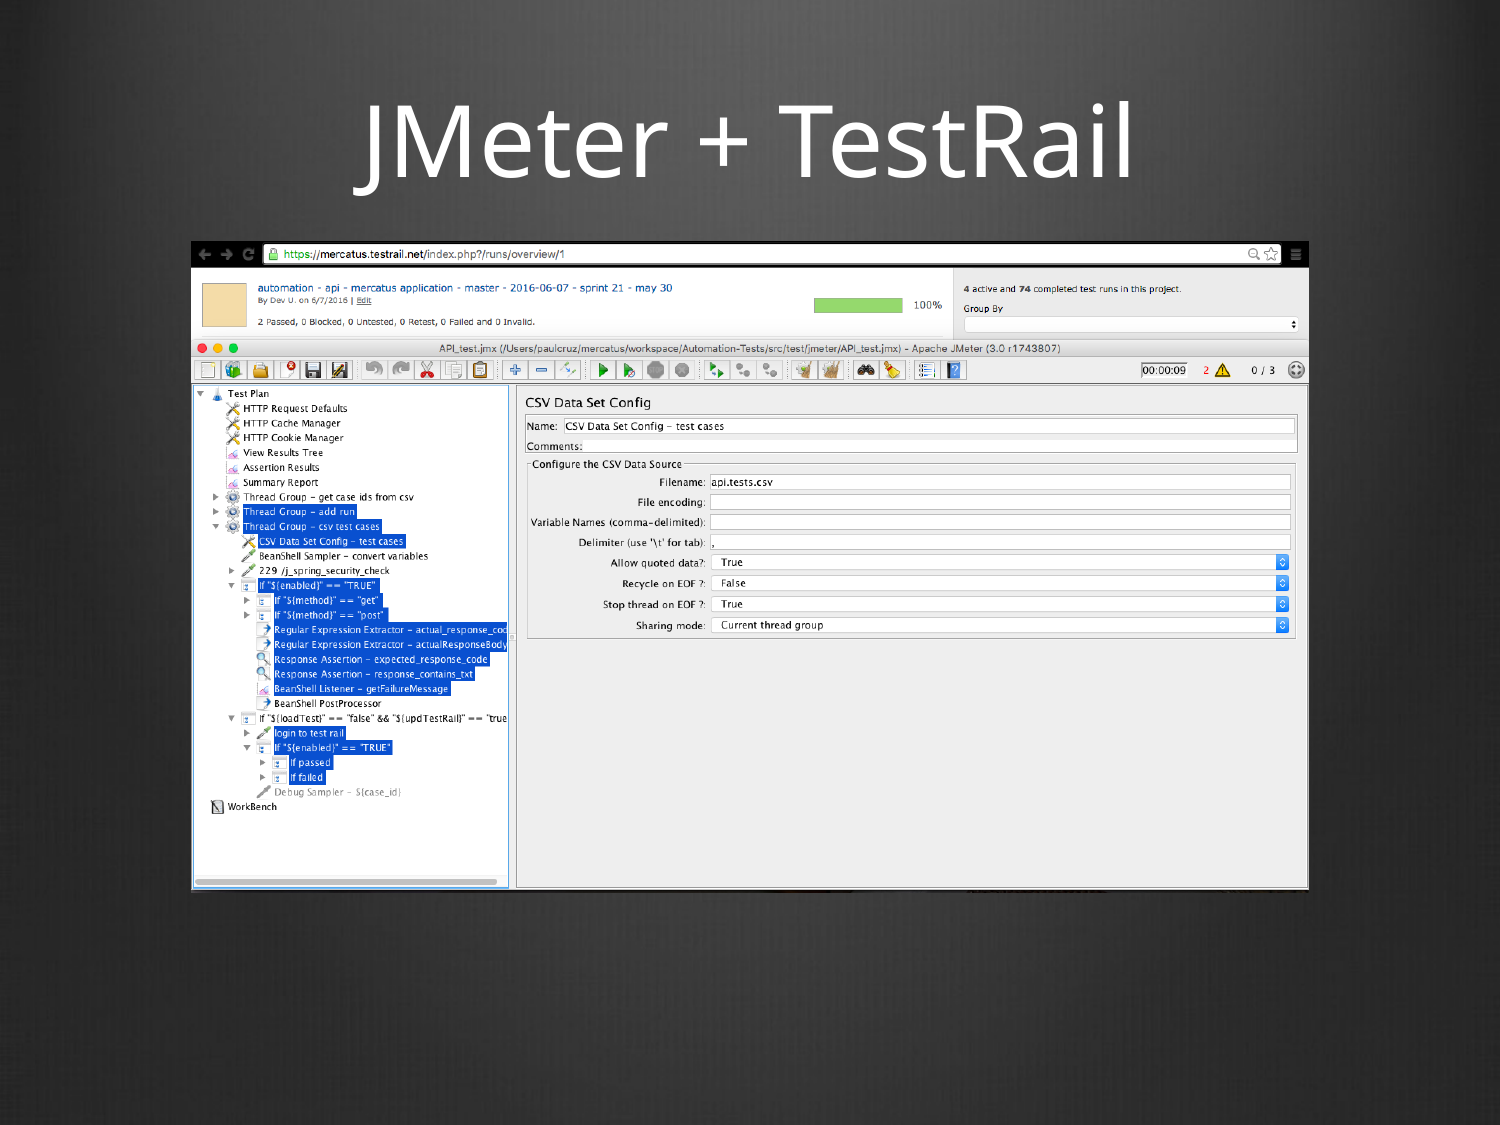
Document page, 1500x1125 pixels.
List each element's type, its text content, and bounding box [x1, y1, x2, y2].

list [191, 194, 1309, 893]
title JMeter + TestRail [112, 19, 1388, 255]
